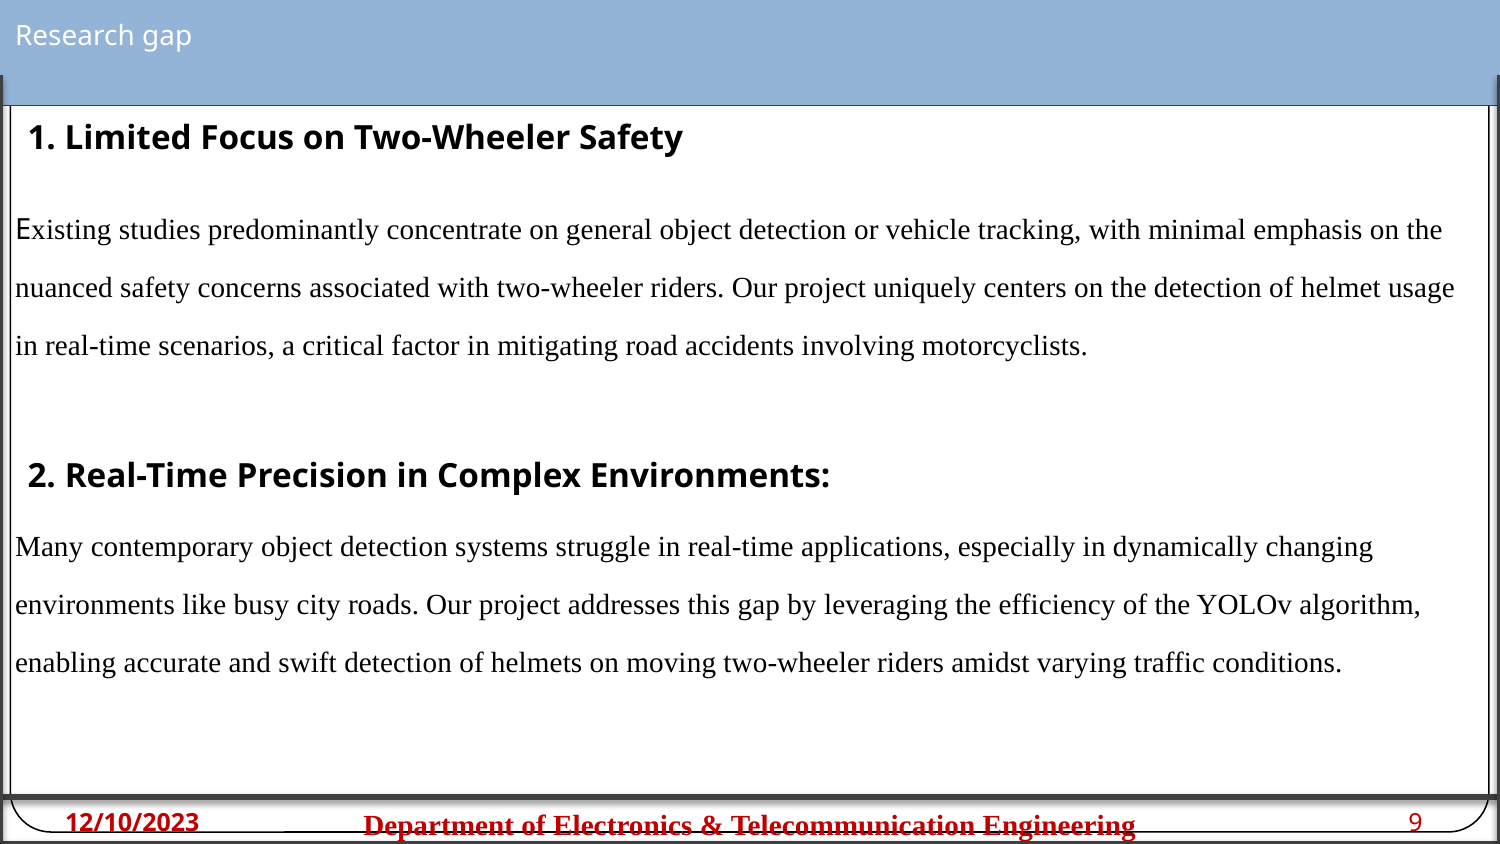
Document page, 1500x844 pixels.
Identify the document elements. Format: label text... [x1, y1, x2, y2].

text_box Many contemporary object detection systems struggle in real-time applications, especially in dynamically changing environments like busy city roads. Our project addresses this gap by leveraging the efficiency of the YOLOv algorithm, enabling accurate and swift detection of helmets on moving two-wheeler riders amidst varying traffic conditions. [0, 496, 1488, 745]
text_box 1. Limited Focus on Two-Wheeler Safety [12, 84, 1200, 155]
title Research gap [0, 9, 1500, 66]
text_box Existing studies predominantly concentrate on general object detection or vehicle tracking, with minimal emphasis on the nuanced safety concerns associated with two-wheeler riders. Our project uniquely centers on the detection of helmet usage in real-time scenarios, a critical factor in mitigating road accidents involving motorcyclists. [0, 179, 1500, 428]
text_box 2. Real-Time Precision in Complex Environments: [12, 421, 1488, 492]
